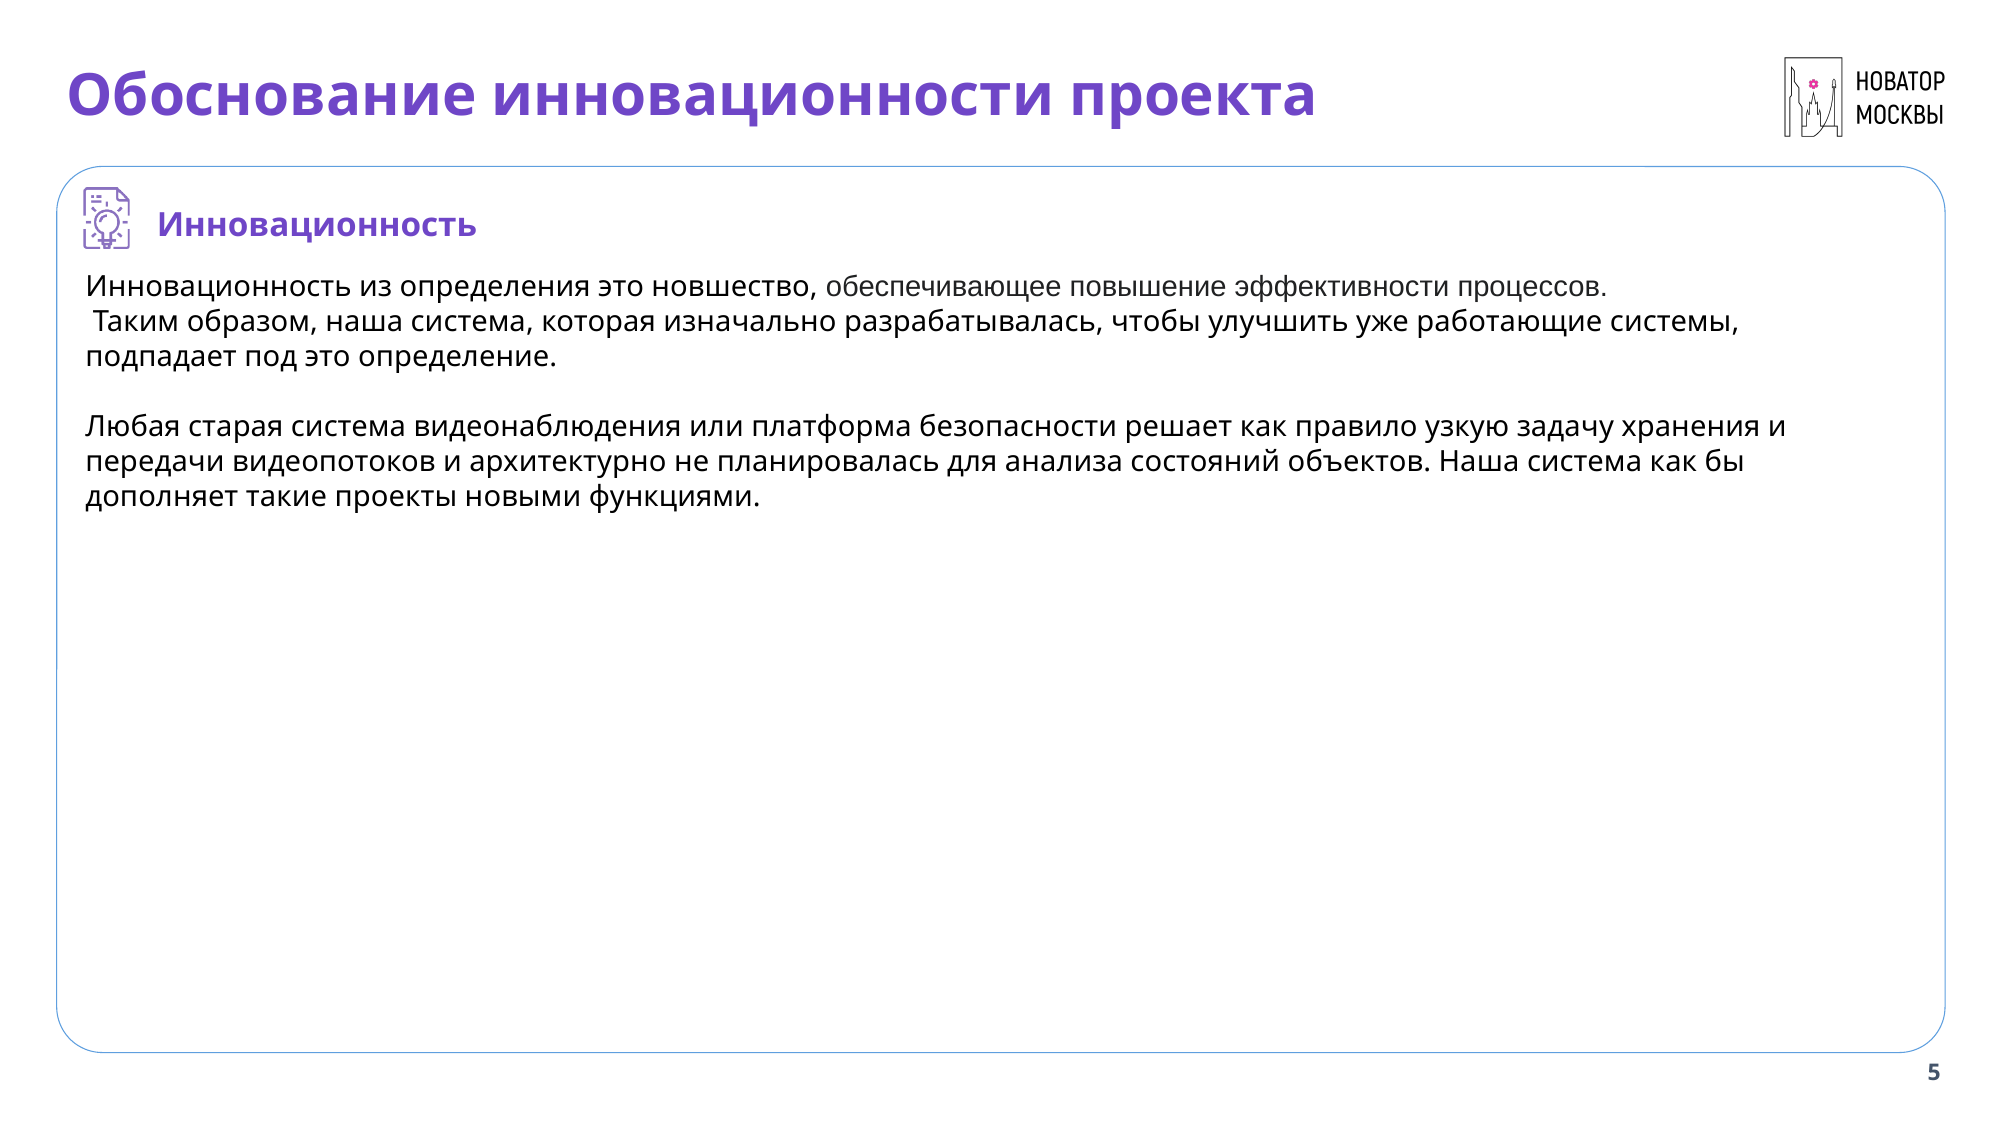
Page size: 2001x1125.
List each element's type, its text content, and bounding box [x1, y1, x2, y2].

text_box [55, 165, 1947, 1054]
title Обоснование инновационности проекта [51, 57, 1717, 126]
picture [1784, 57, 1945, 137]
text_box [83, 187, 130, 249]
text_box Инновационность из определения это новшество, обеспечивающее повышение эффективности процессов. Таким образом, наша система, которая изначально разрабатывалась, чтобы улучшить уже работающие системы, подпадает под это определение. Любая старая система видеонаблюдения или платформа безопасности решает как правило узкую задачу хранения и передачи видеопотоков и архитектурно не планировалась для анализа состояний объектов. Наша система как бы дополняет такие проекты новыми функциями. [83, 265, 1876, 512]
text_box Инновационность [151, 190, 523, 243]
slide_number 5 [1888, 1042, 1981, 1103]
